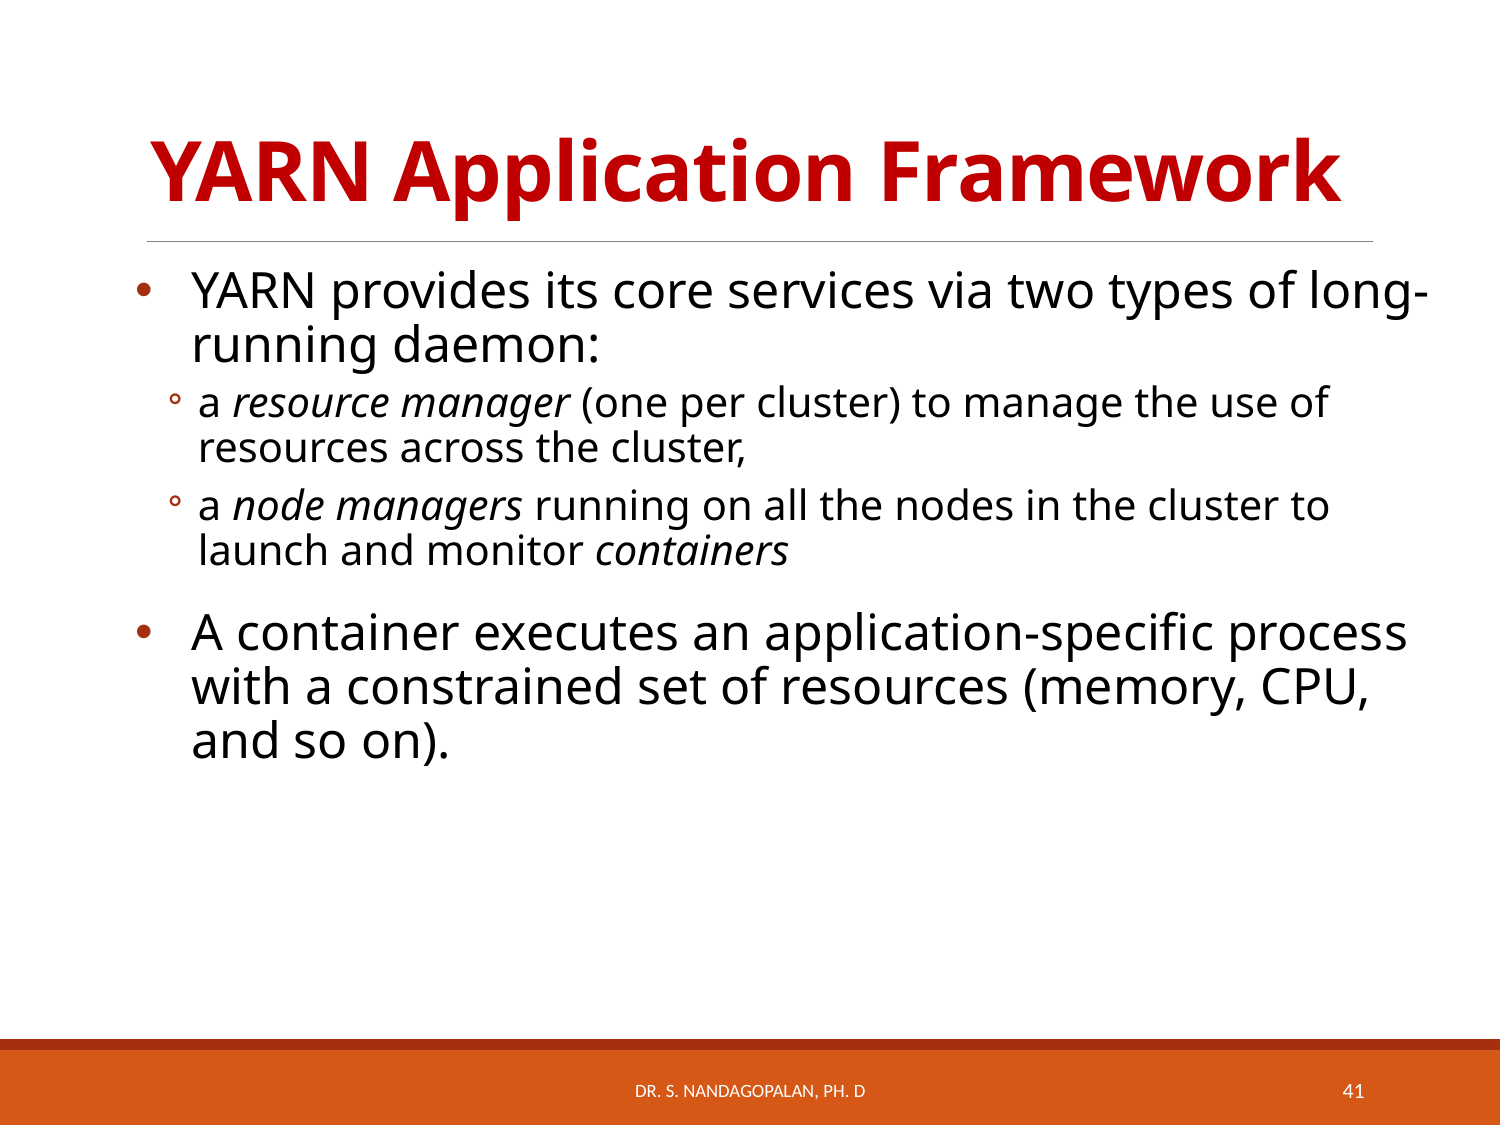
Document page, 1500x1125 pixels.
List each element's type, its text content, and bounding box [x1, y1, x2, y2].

list YARN provides its core services via two types of long-running daemon: a resource manager (one per cluster) to manage the use of resources across the cluster, a node managers running on all the nodes in the cluster to launch and monitor containers A container executes an application-specific process with a constrained set of resources (memory, CPU, and so on). [135, 258, 1434, 1028]
footer Dr. S. Nandagopalan, Ph. D [453, 1059, 1047, 1120]
slide_number 41 [1218, 1059, 1380, 1120]
title YARN Application Framework [135, 47, 1373, 227]
